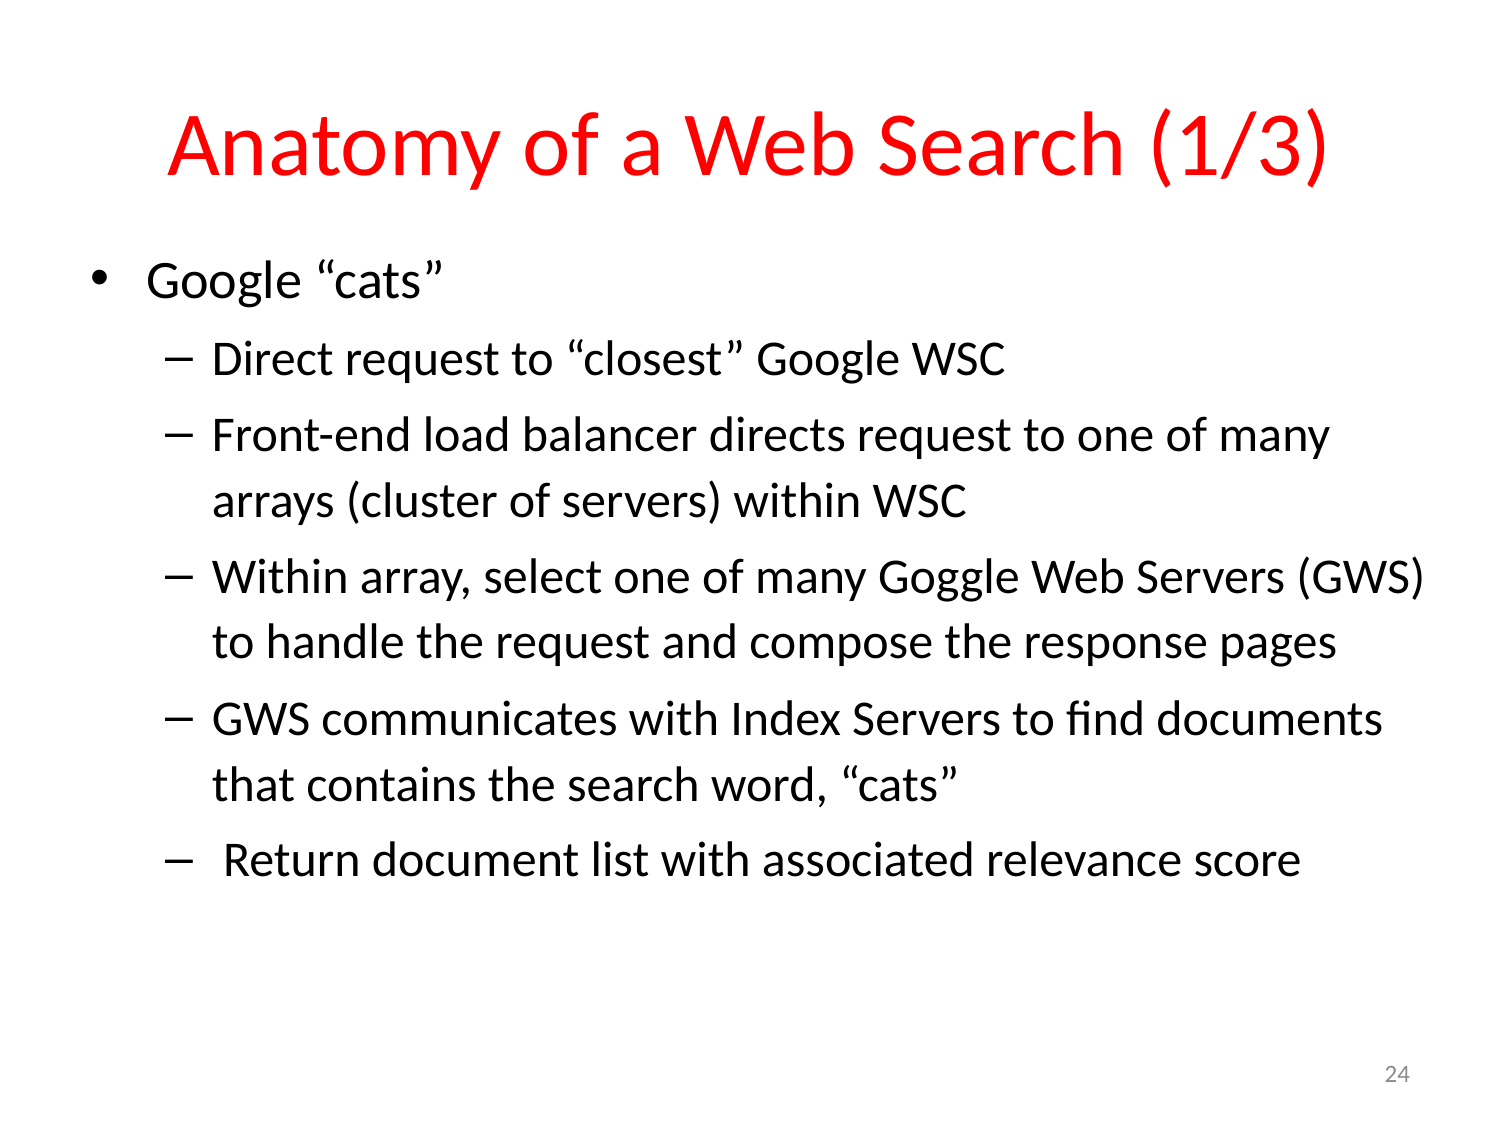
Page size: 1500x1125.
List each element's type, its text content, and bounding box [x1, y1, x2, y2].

list Google “cats” Direct request to “closest” Google WSC Front-end load balancer directs request to one of many arrays (cluster of servers) within WSC Within array, select one of many Goggle Web Servers (GWS) to handle the request and compose the response pages GWS communicates with Index Servers to find documents that contains the search word, “cats” Return document list with associated relevance score [75, 230, 1466, 1035]
title Anatomy of a Web Search (1/3) [75, 45, 1425, 230]
slide_number 24 [1074, 1042, 1425, 1103]
